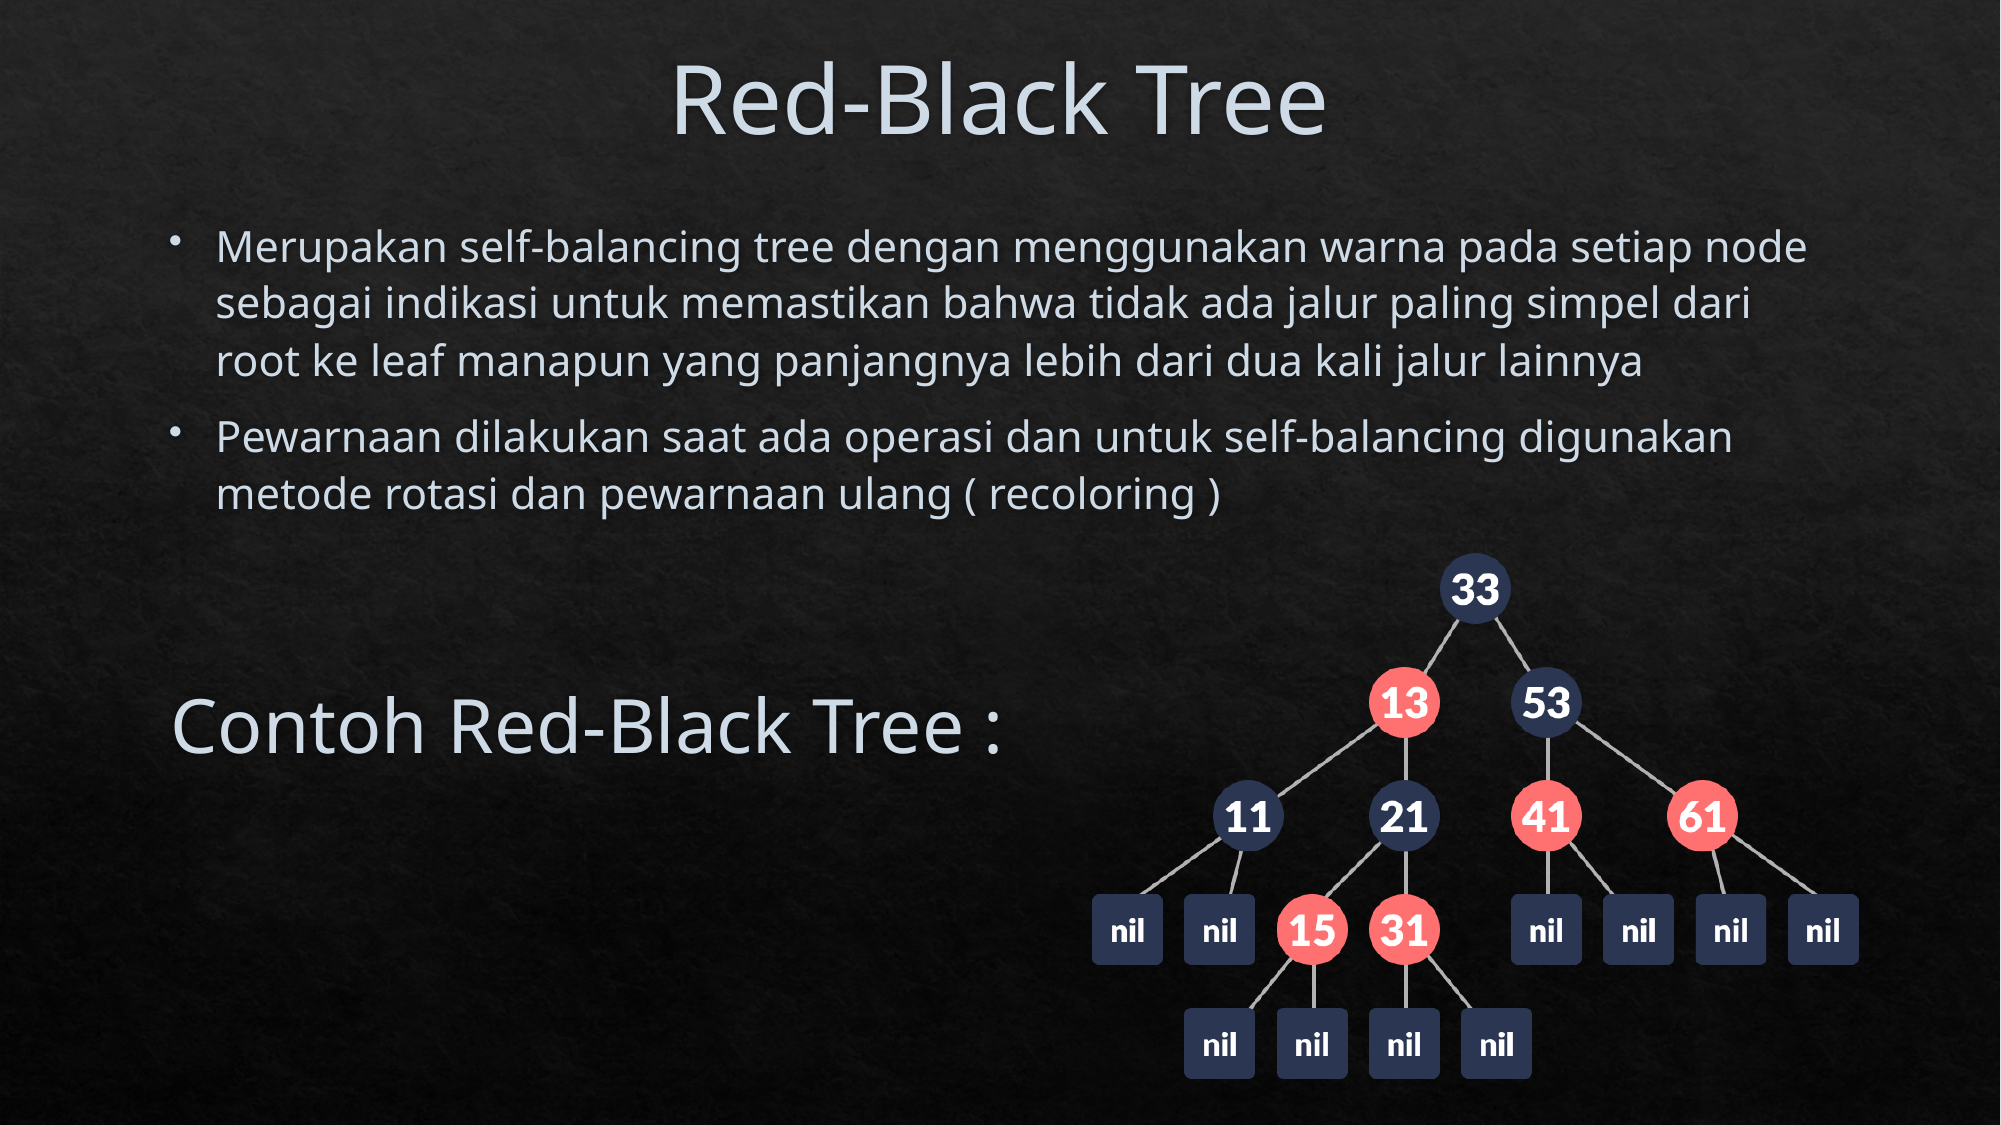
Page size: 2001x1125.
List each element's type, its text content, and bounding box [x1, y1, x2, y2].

picture [1048, 510, 1901, 1121]
title Red-Black Tree [149, 0, 1849, 201]
list Merupakan self-balancing tree dengan menggunakan warna pada setiap node sebagai indikasi untuk memastikan bahwa tidak ada jalur paling simpel dari root ke leaf manapun yang panjangnya lebih dari dua kali jalur lainnya Pewarnaan dilakukan saat ada operasi dan untuk self-balancing digunakan metode rotasi dan pewarnaan ulang ( recoloring ) Contoh Red-Black Tree : [149, 206, 1849, 816]
